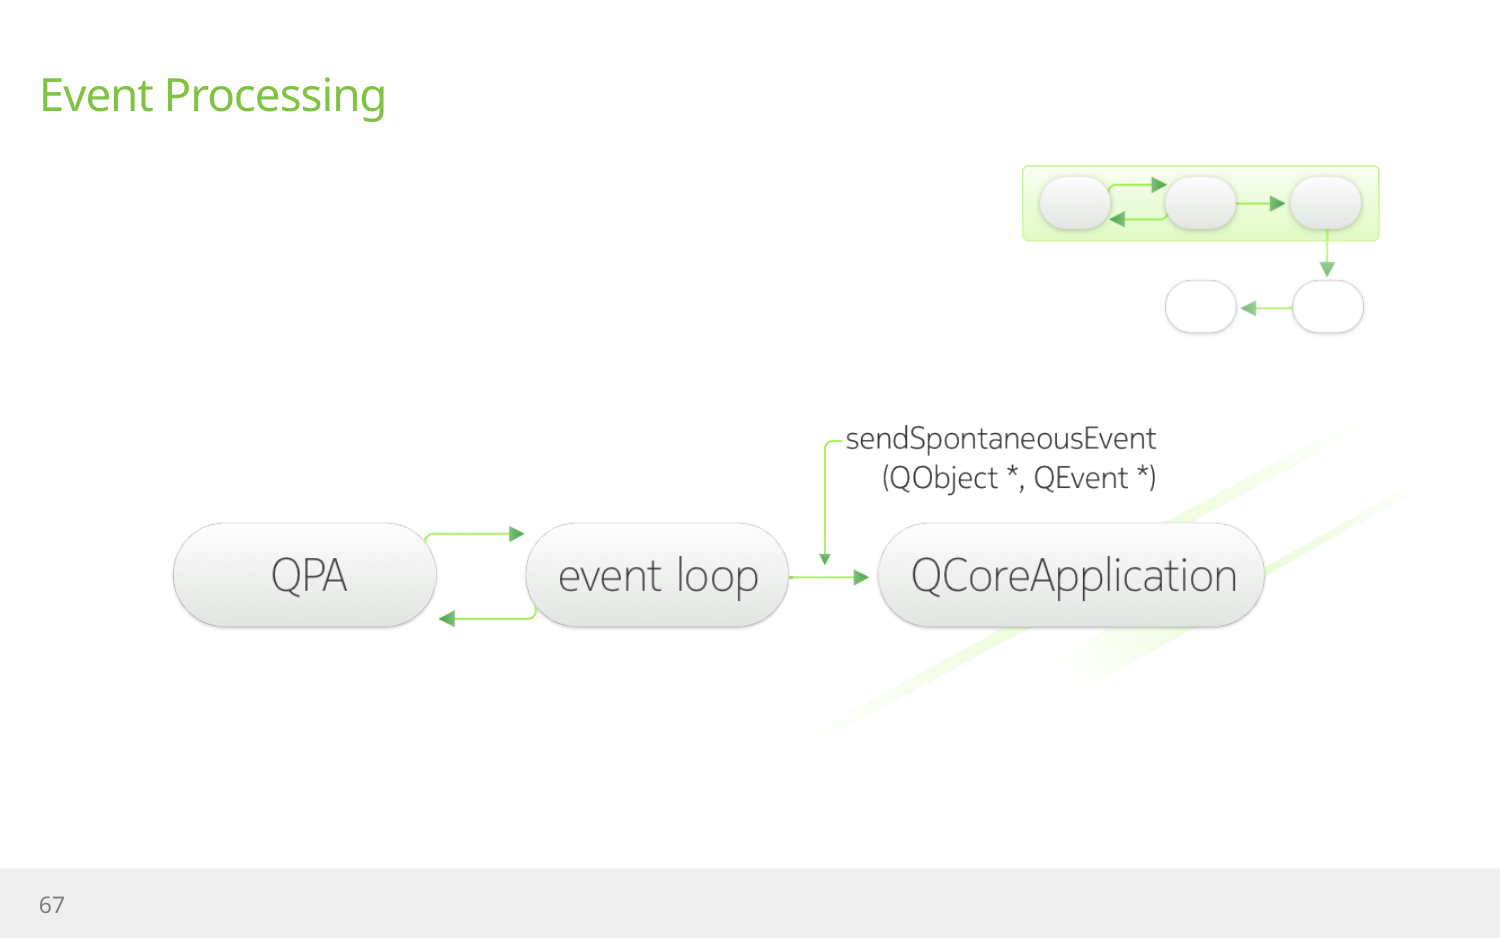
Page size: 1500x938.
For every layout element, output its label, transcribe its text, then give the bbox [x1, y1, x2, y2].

title Event Processing [39, 66, 1052, 114]
picture [0, 115, 1500, 938]
